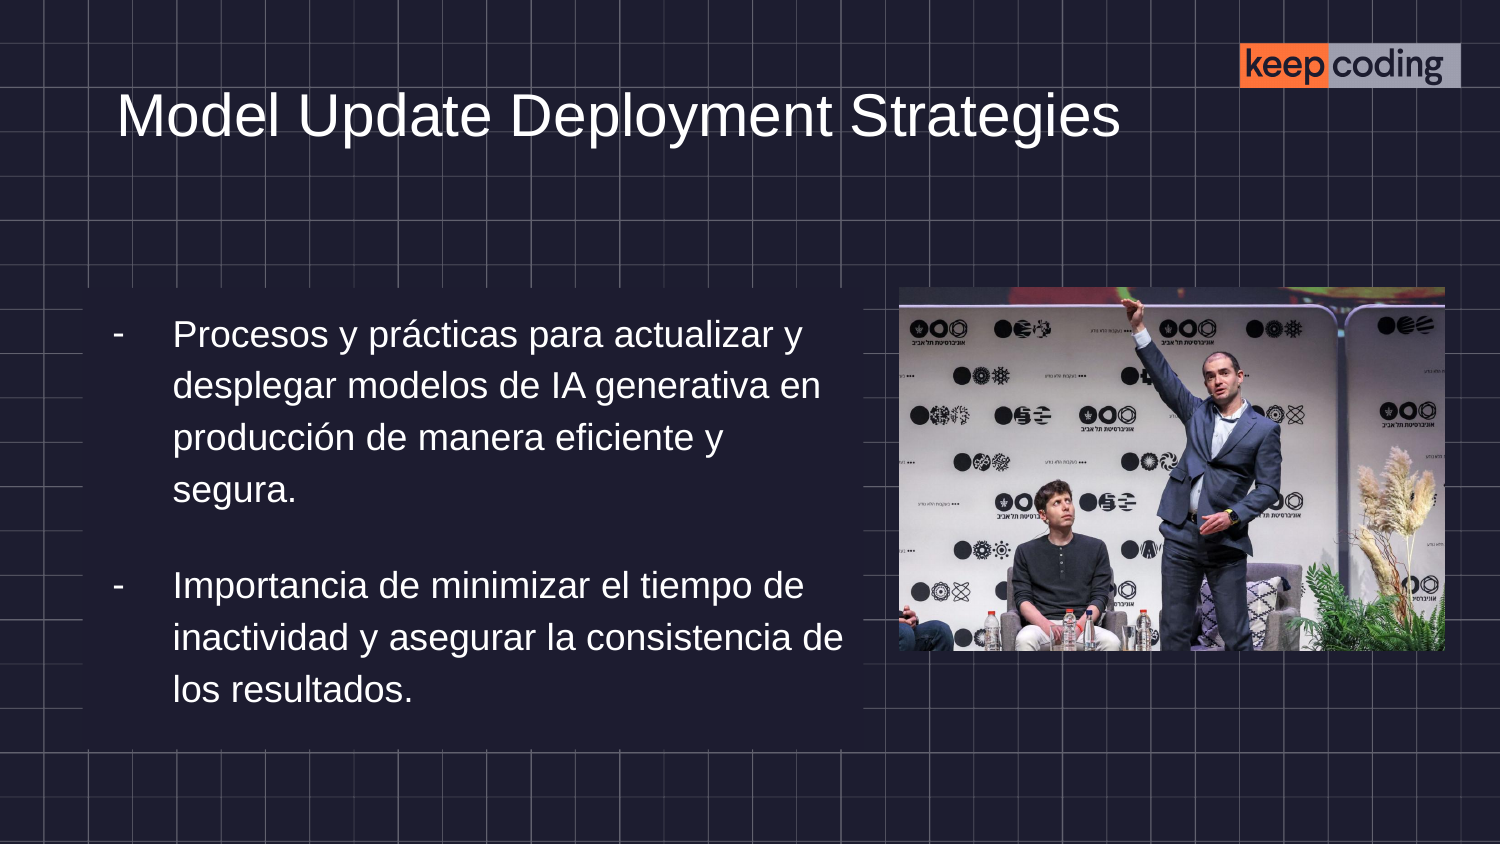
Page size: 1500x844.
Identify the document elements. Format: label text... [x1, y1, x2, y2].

list Procesos y prácticas para actualizar y desplegar modelos de IA generativa en producción de manera eficiente y segura. Importancia de minimizar el tiempo de inactividad y asegurar la consistencia de los resultados. [82, 287, 864, 750]
title Model Update Deployment Strategies [101, 60, 1165, 155]
picture [1240, 43, 1461, 88]
picture [899, 287, 1445, 652]
